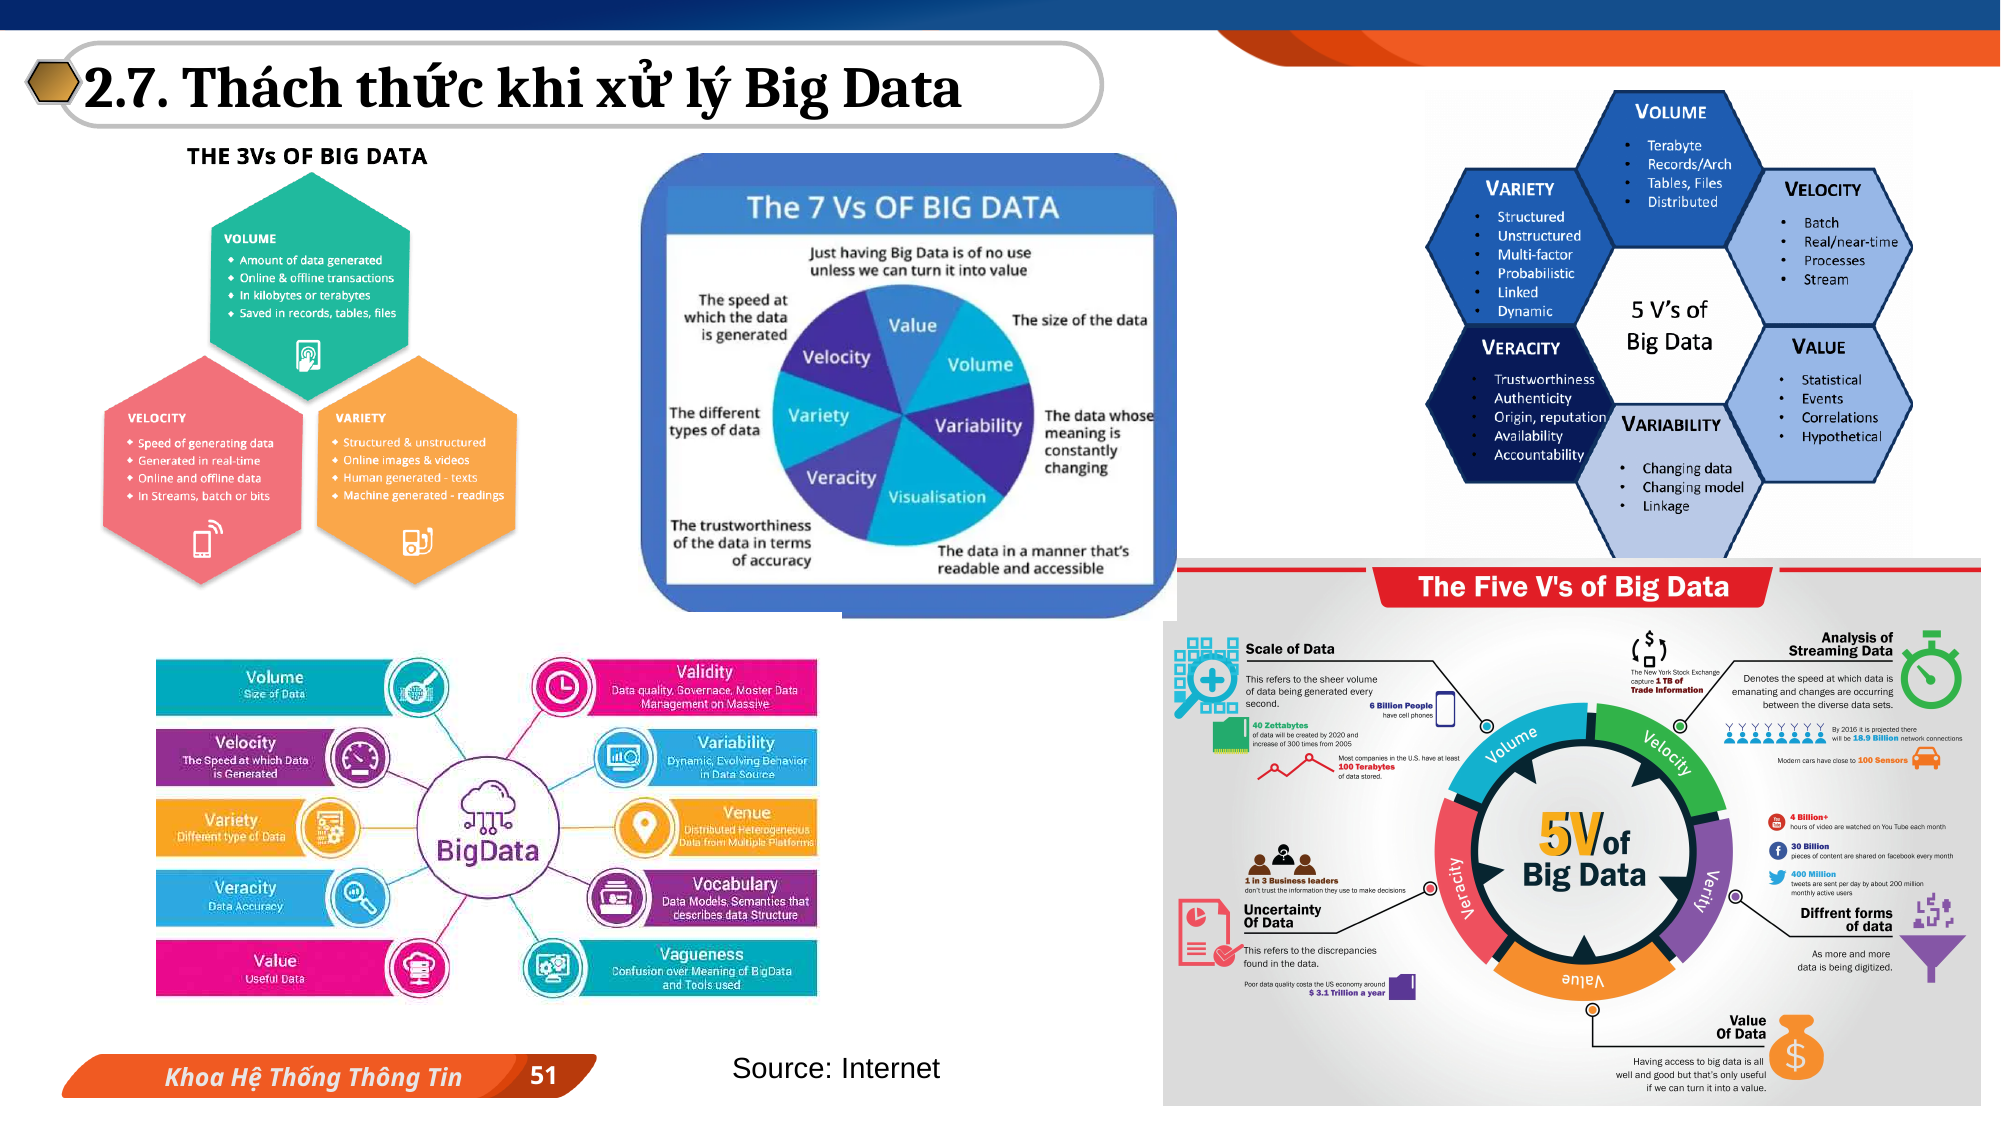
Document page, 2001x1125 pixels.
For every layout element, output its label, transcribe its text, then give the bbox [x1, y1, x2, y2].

footer Khoa Hệ Thống Thông Tin [119, 1054, 508, 1098]
picture [0, 0, 2001, 71]
text_box Source: Internet [717, 1041, 956, 1092]
slide_number 51 [508, 1050, 574, 1106]
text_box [24, 42, 1103, 127]
picture [87, 132, 540, 591]
picture [34, 88, 1981, 1125]
